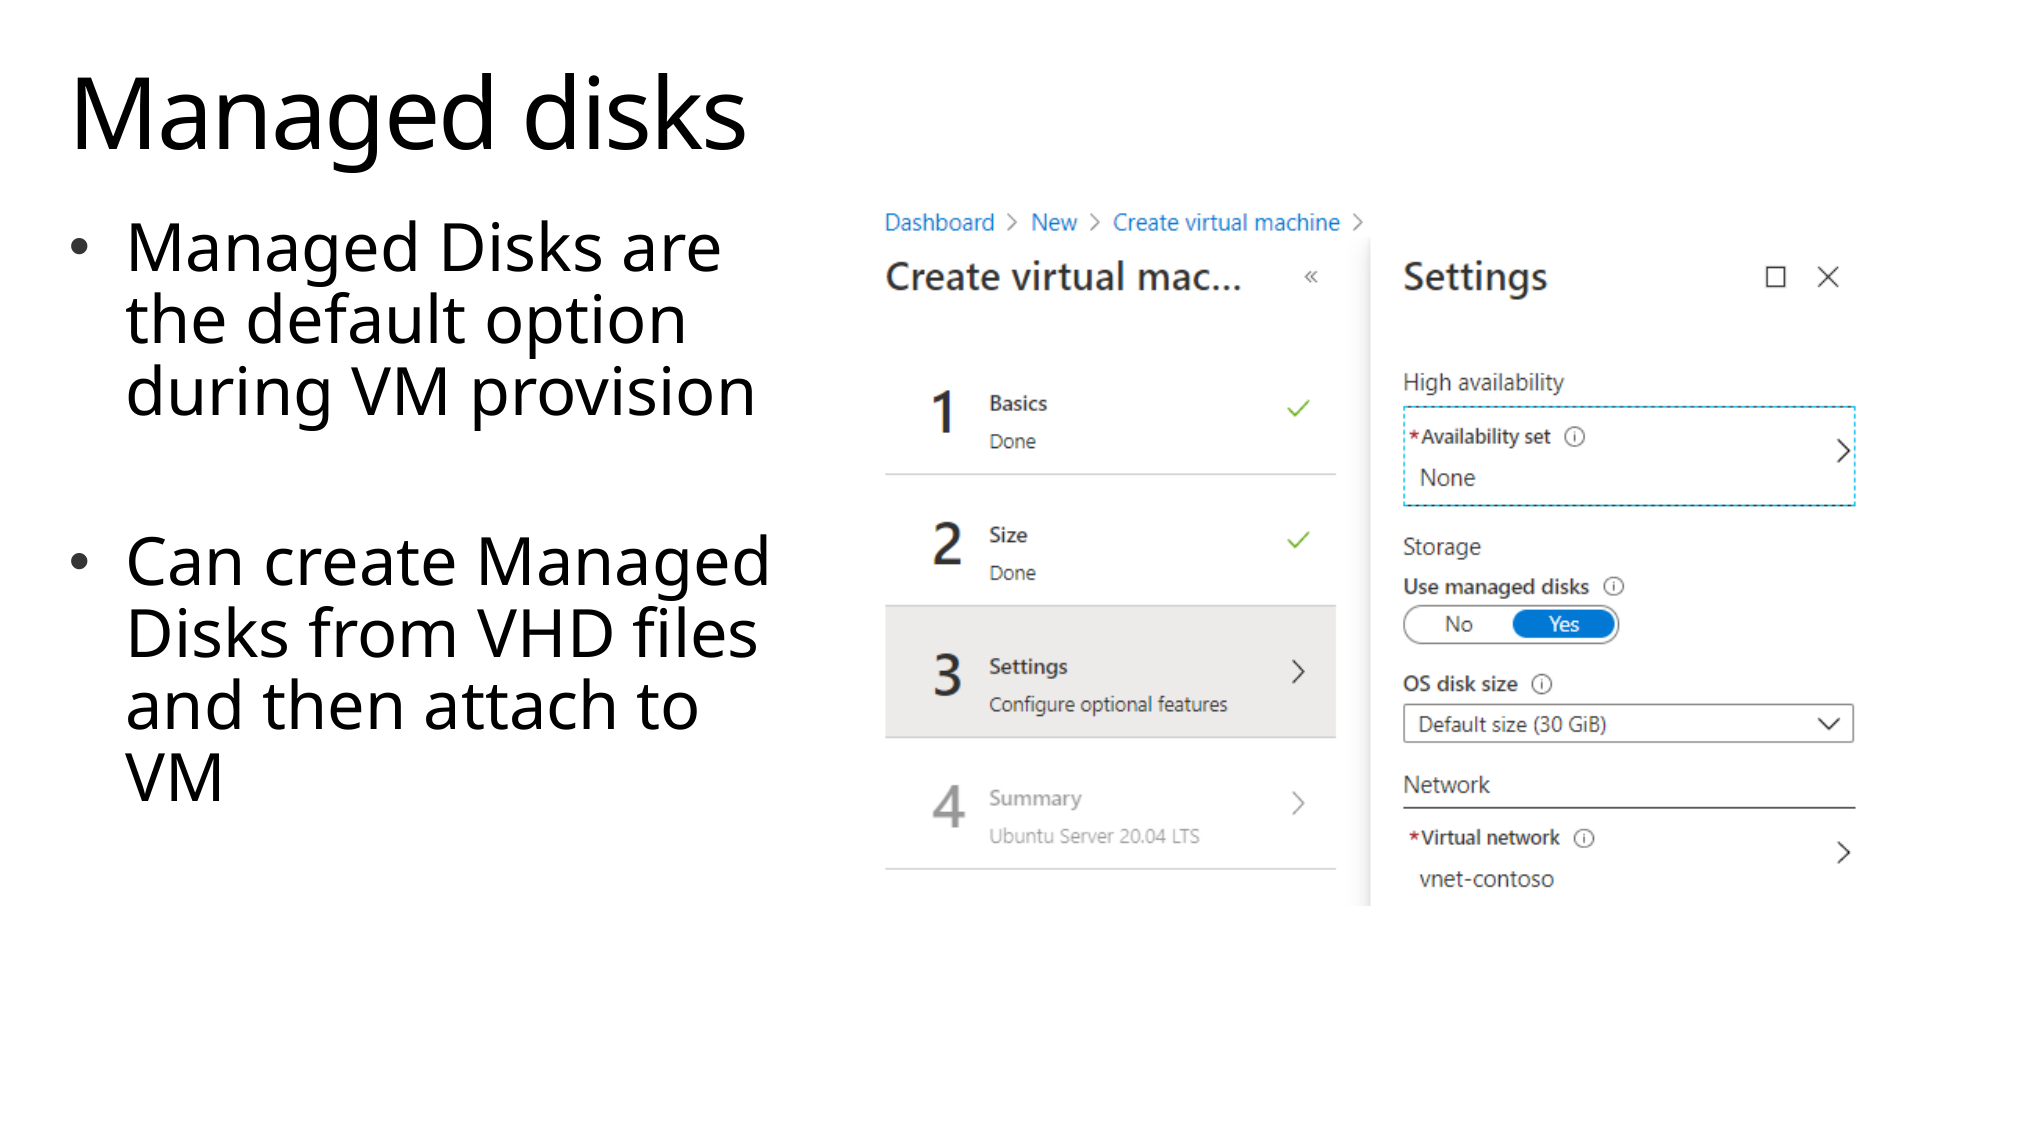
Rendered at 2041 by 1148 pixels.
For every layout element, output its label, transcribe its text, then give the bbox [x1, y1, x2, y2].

title Managed disks [45, 48, 1996, 199]
list Managed Disks are the default option during VM provision Can create Managed Disks from VHD files and then attach to VM [45, 199, 817, 771]
picture [859, 198, 1884, 906]
